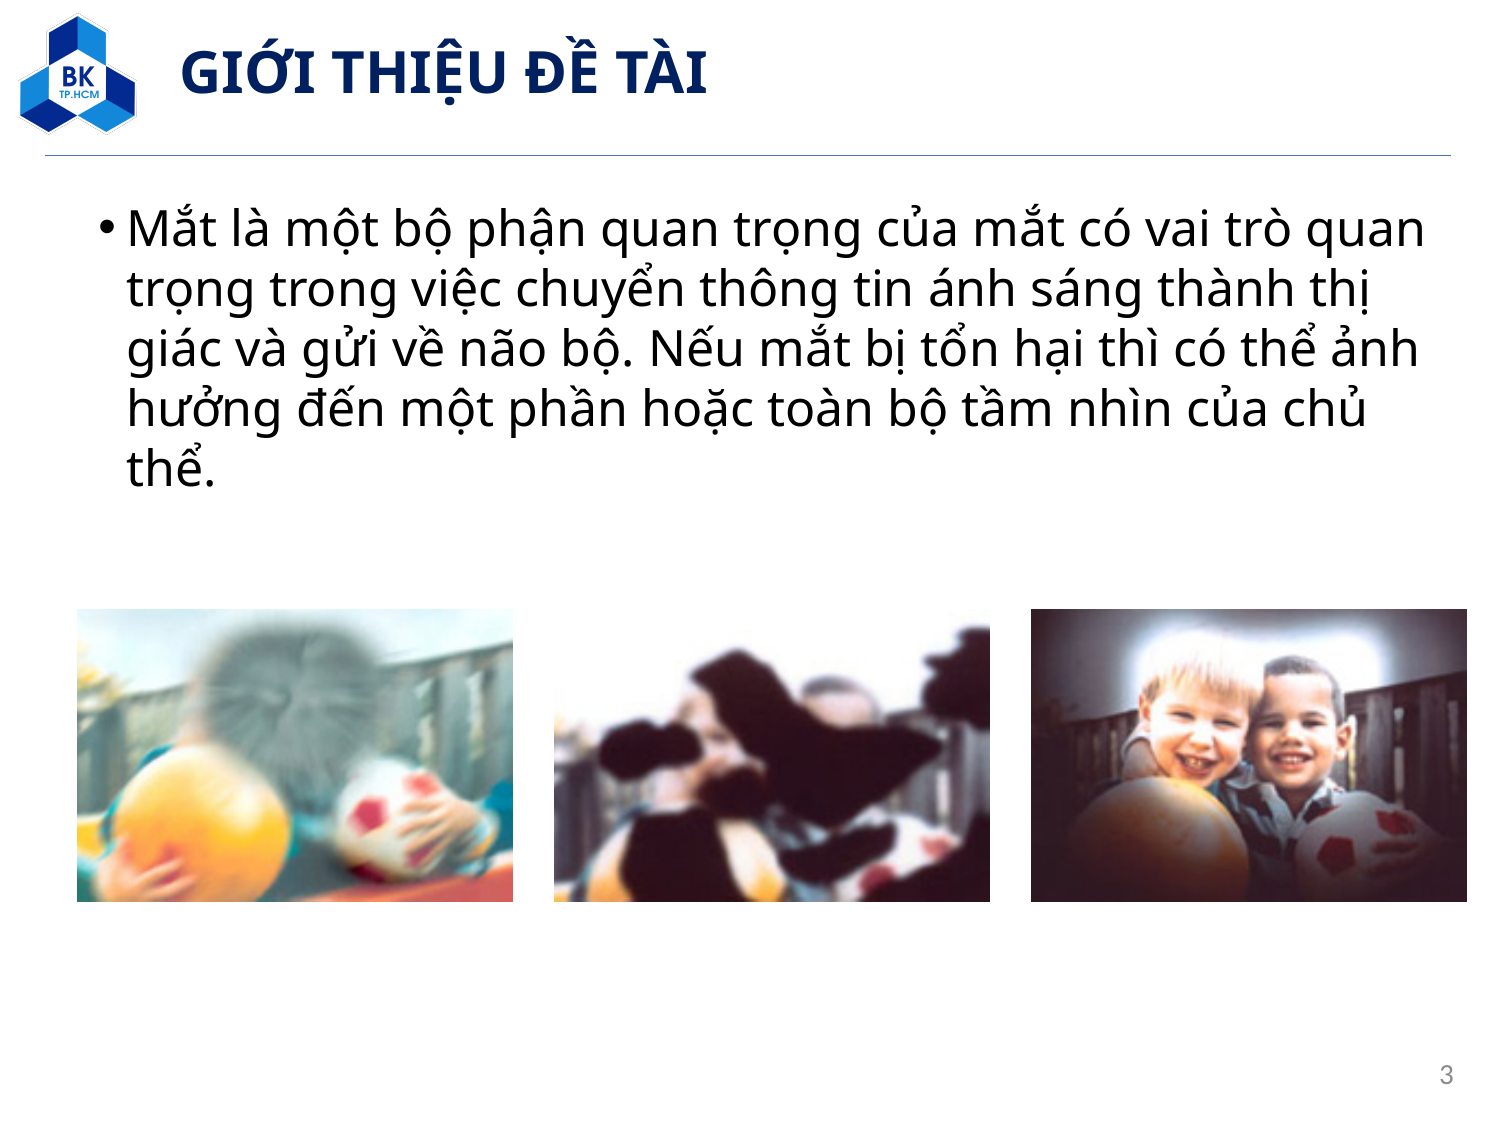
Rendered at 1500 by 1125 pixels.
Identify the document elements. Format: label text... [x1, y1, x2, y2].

list Mắt là một bộ phận quan trọng của mắt có vai trò quan trọng trong việc chuyển thông tin ánh sáng thành thị giác và gửi về não bộ. Nếu mắt bị tổn hại thì có thể ảnh hưởng đến một phần hoặc toàn bộ tầm nhìn của chủ thể. [83, 189, 1447, 1090]
picture [1031, 609, 1467, 902]
picture [554, 609, 990, 902]
title GIỚI THIỆU ĐỀ TÀI [164, 35, 1394, 126]
picture [18, 13, 137, 135]
slide_number 3 [1394, 1042, 1469, 1103]
picture [77, 609, 513, 902]
